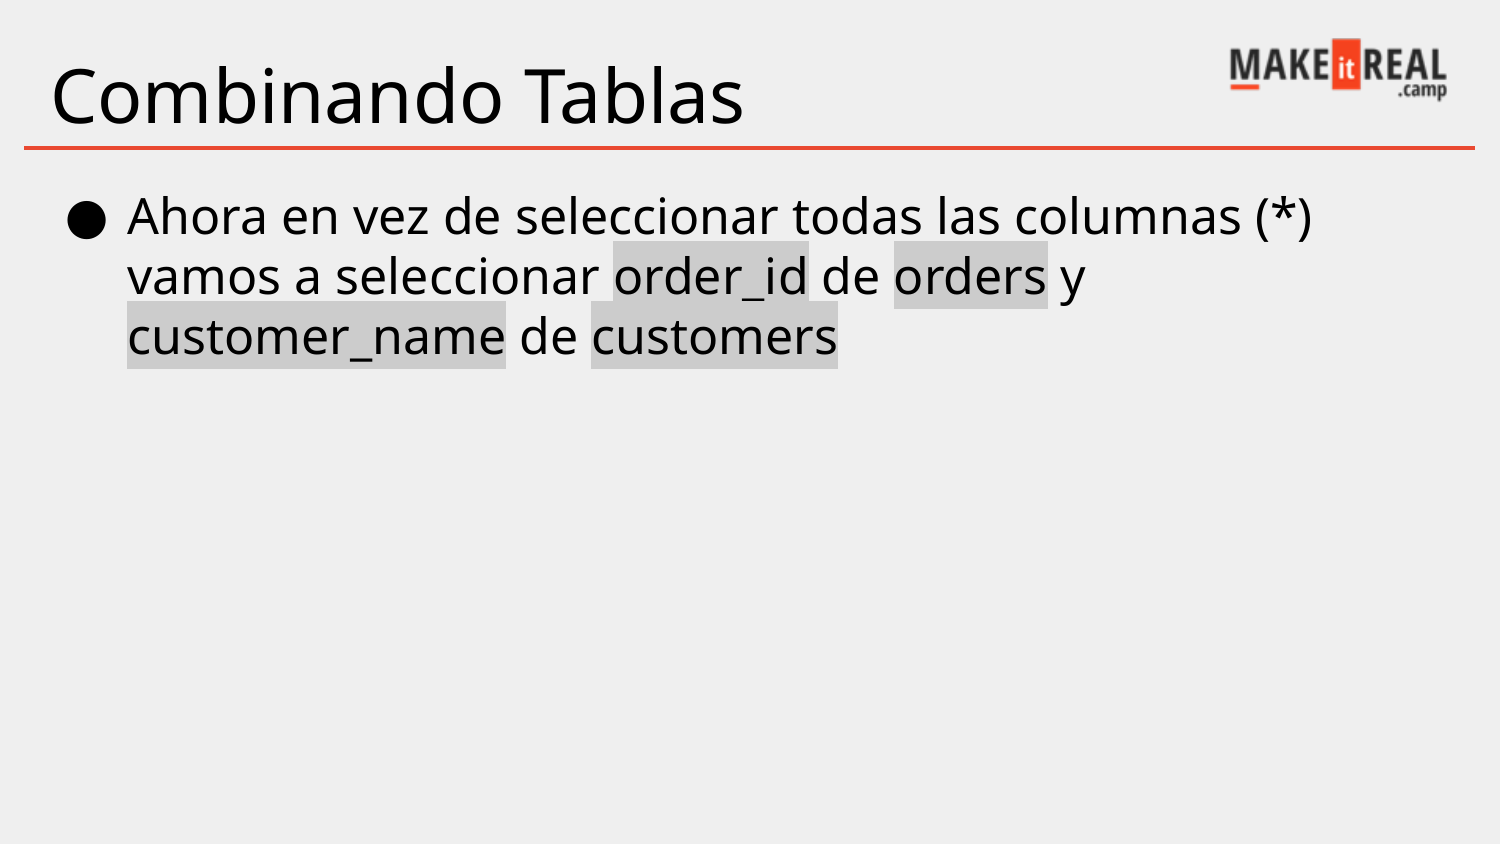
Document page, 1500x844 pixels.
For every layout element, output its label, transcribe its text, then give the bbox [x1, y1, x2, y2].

text_box Ahora en vez de seleccionar todas las columnas (*) vamos a seleccionar order_id de orders y customer_name de customers [37, 169, 1459, 790]
picture [24, 146, 1476, 151]
picture [1202, 15, 1476, 126]
text_box Combinando Tablas [35, 33, 1205, 137]
